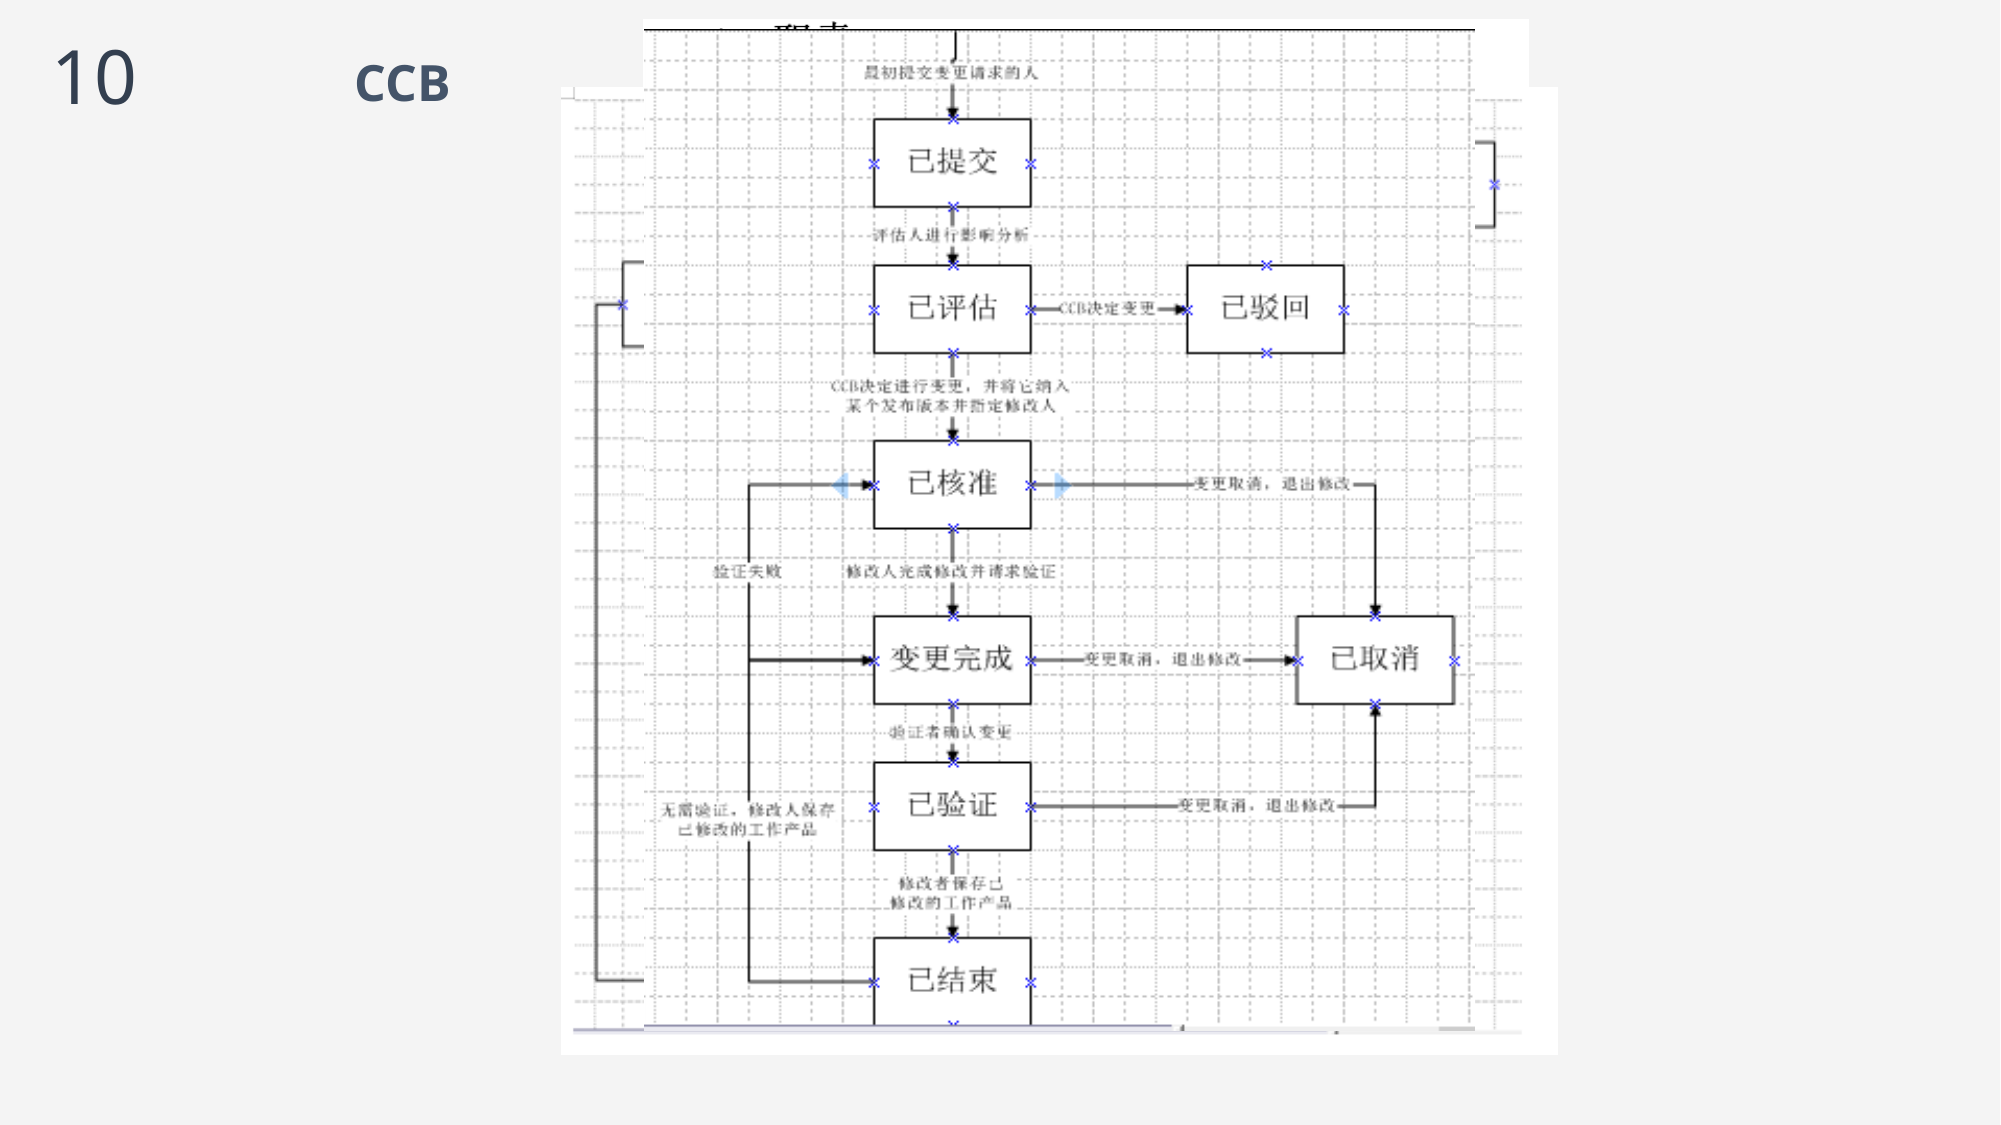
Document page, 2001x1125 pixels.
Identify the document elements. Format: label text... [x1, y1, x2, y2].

text_box 10 [42, 29, 146, 120]
picture [0, 0, 2001, 1125]
text_box CCB [161, 43, 637, 119]
